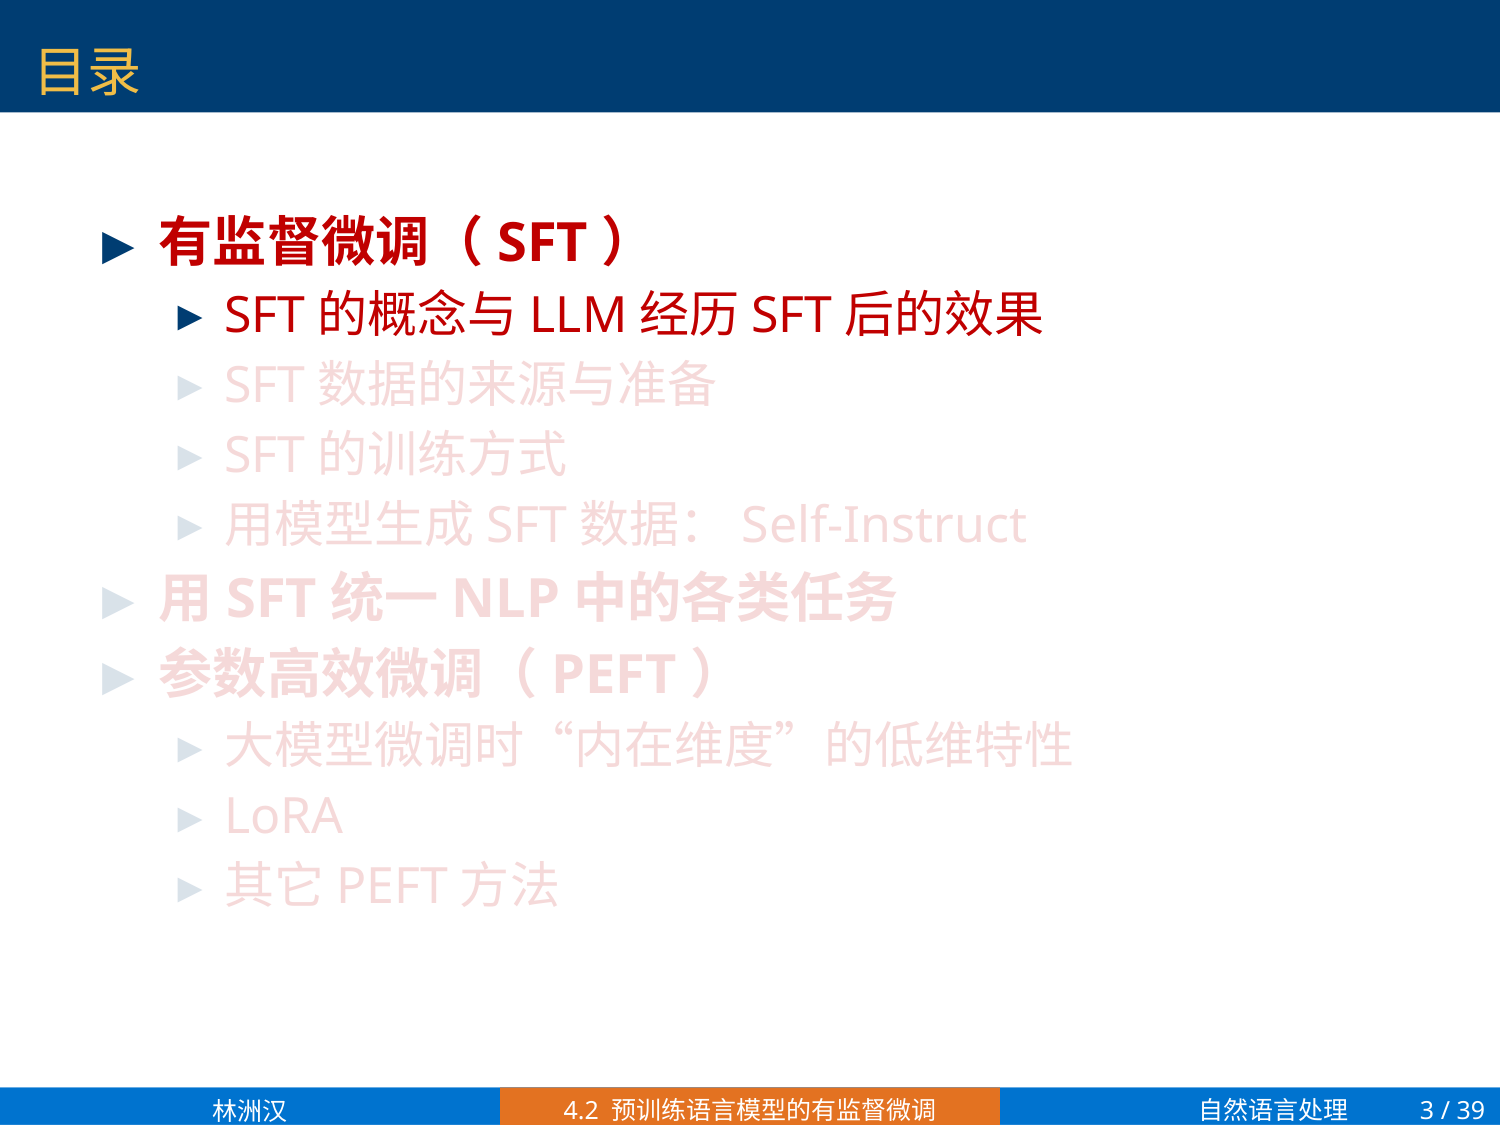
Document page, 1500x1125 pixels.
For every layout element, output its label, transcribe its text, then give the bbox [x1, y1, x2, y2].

text_box [64, 350, 1093, 964]
title 目录 [18, 24, 1313, 115]
list 有监督微调（SFT） SFT的概念与LLM经历SFT后的效果 SFT数据的来源与准备 SFT的训练方式 用模型生成SFT数据：Self-Instruct 用SFT统一NLP中的各类任务 参数高效微调（PEFT） 大模型微调时“内在维度”的低维特性 LoRA 其它PEFT方法 [87, 200, 1400, 1000]
